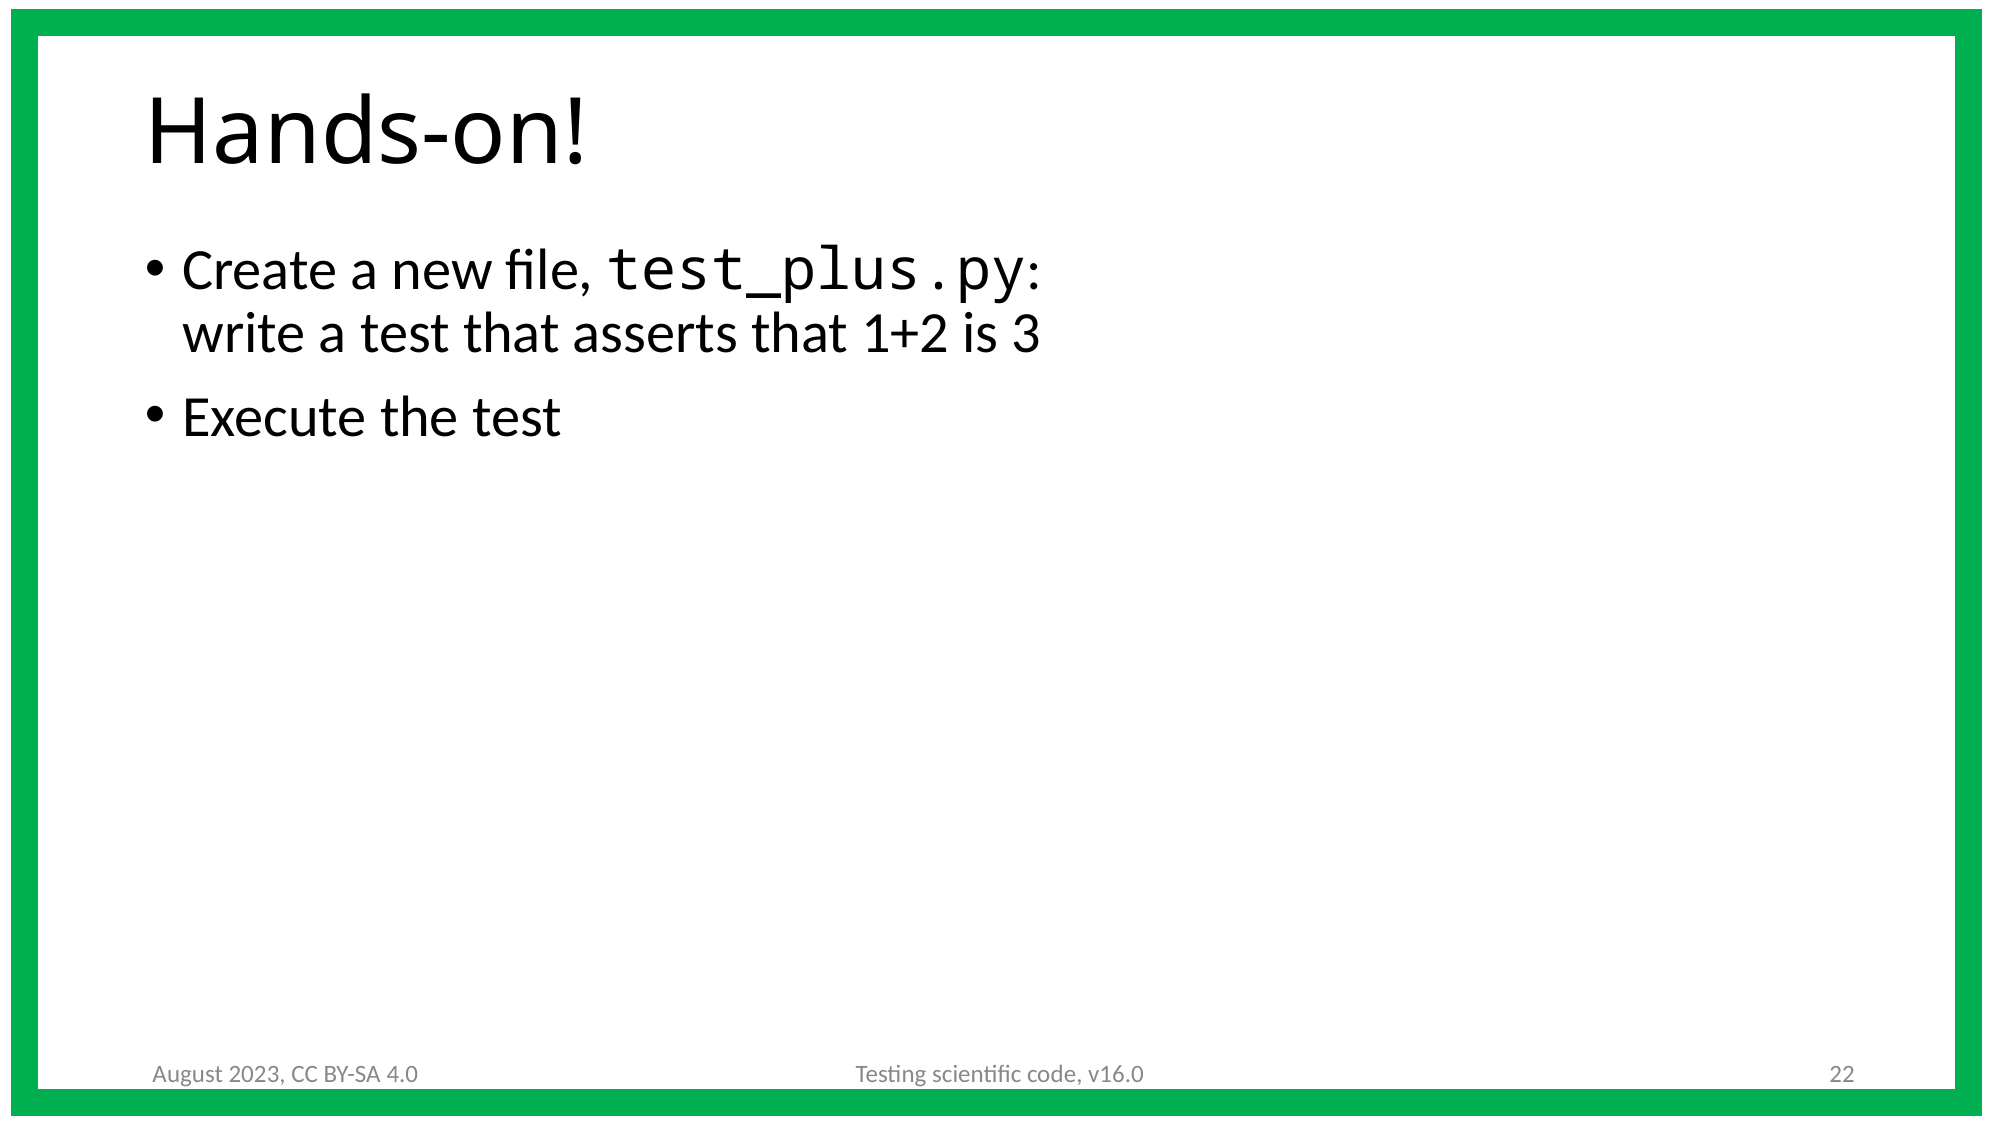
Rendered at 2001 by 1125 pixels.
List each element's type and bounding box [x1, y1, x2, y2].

text_box [24, 22, 1969, 1103]
